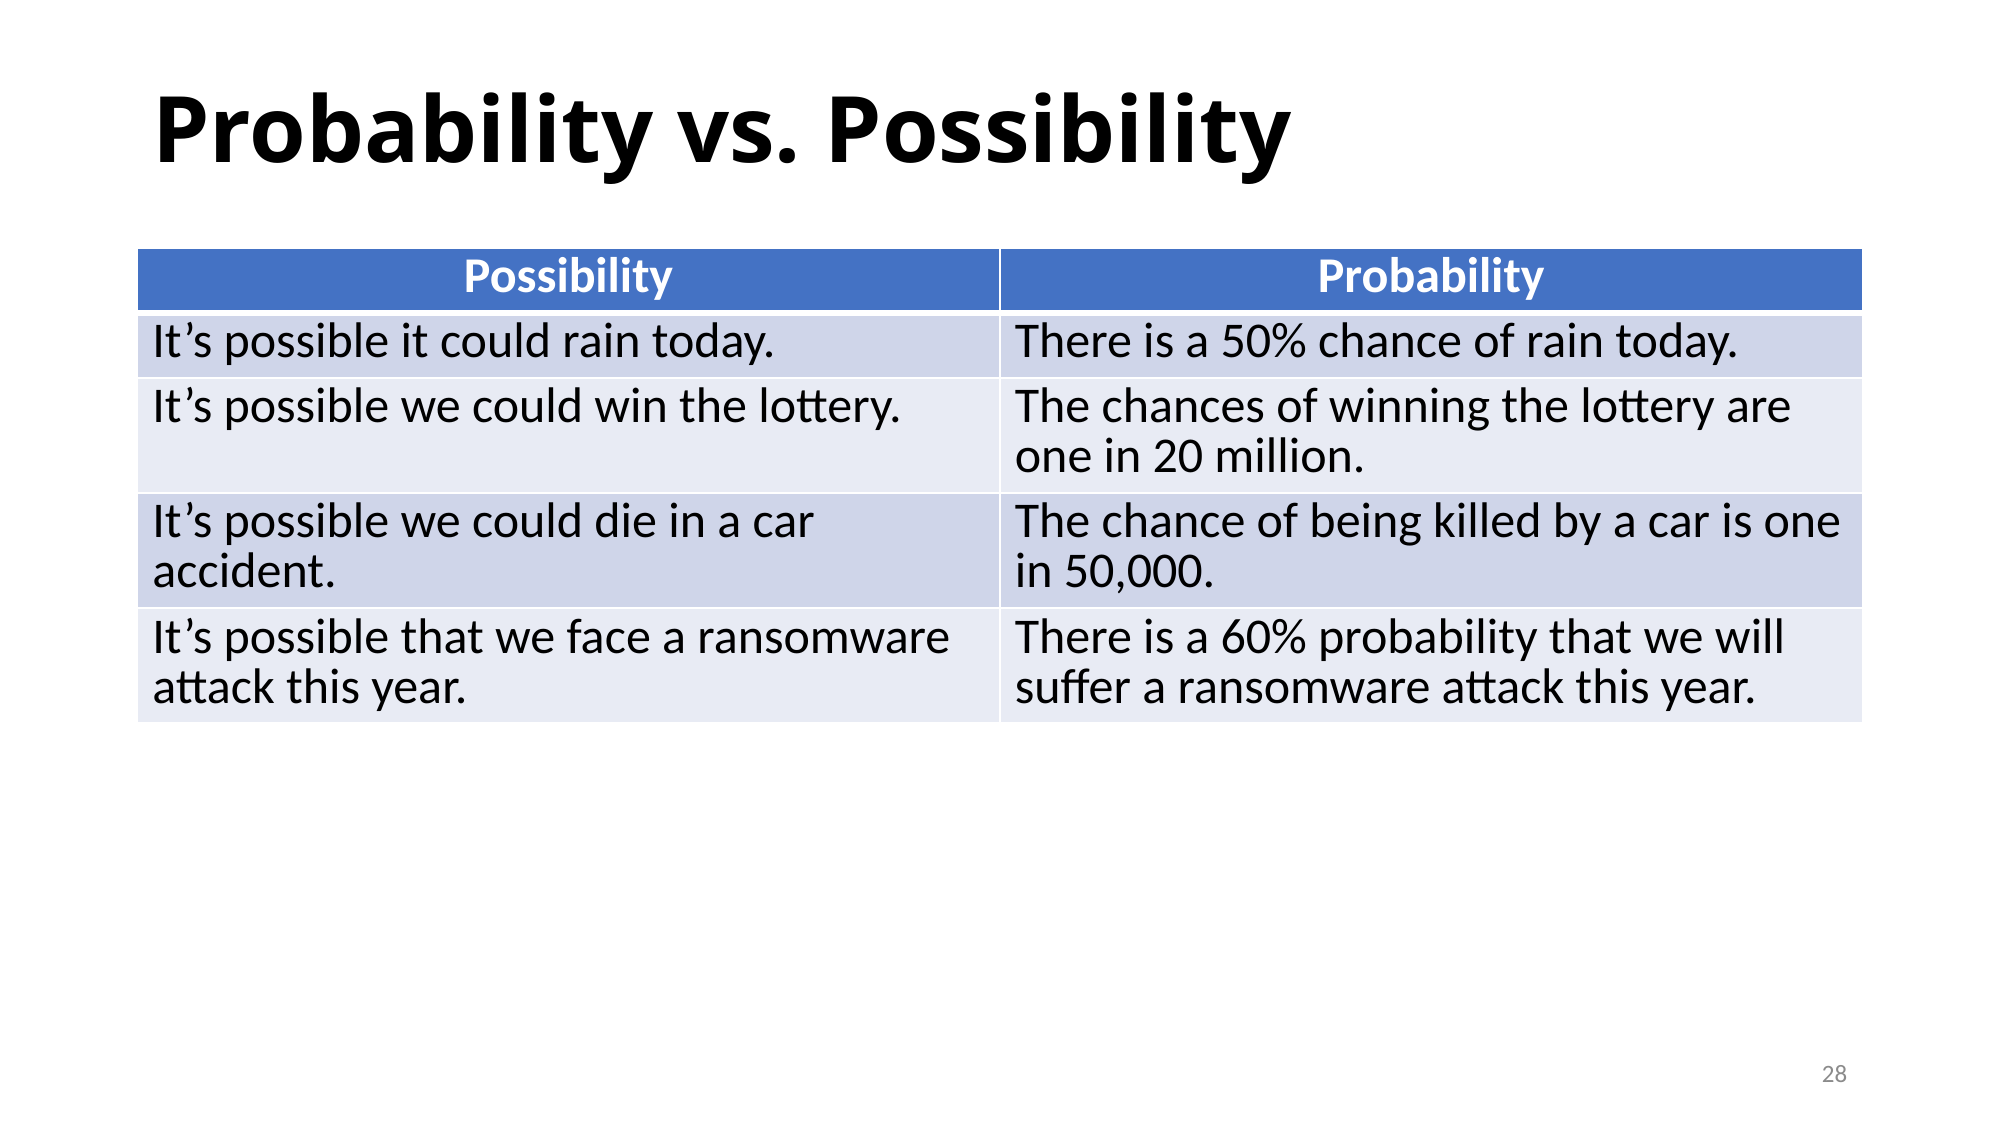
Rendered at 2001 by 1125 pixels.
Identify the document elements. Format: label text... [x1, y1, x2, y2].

table_cell It’s possible that we face a ransomware attack this year. [138, 609, 999, 722]
table_cell The chance of being killed by a car is one in 50,000. [1001, 494, 1862, 607]
table_cell It’s possible we could die in a car accident. [138, 494, 999, 607]
slide_number 28 [1412, 1042, 1863, 1103]
table_cell The chances of winning the lottery are one in 20 million. [1001, 379, 1862, 492]
table_header Possibility [138, 249, 999, 310]
table_cell There is a 60% probability that we will suffer a ransomware attack this year. [1001, 609, 1862, 722]
table_cell There is a 50% chance of rain today. [1001, 316, 1862, 377]
title Probability vs. Possibility [137, 59, 1863, 207]
table_cell It’s possible we could win the lottery. [138, 379, 999, 492]
table_header Probability [1001, 249, 1862, 310]
table_cell It’s possible it could rain today. [138, 316, 999, 377]
